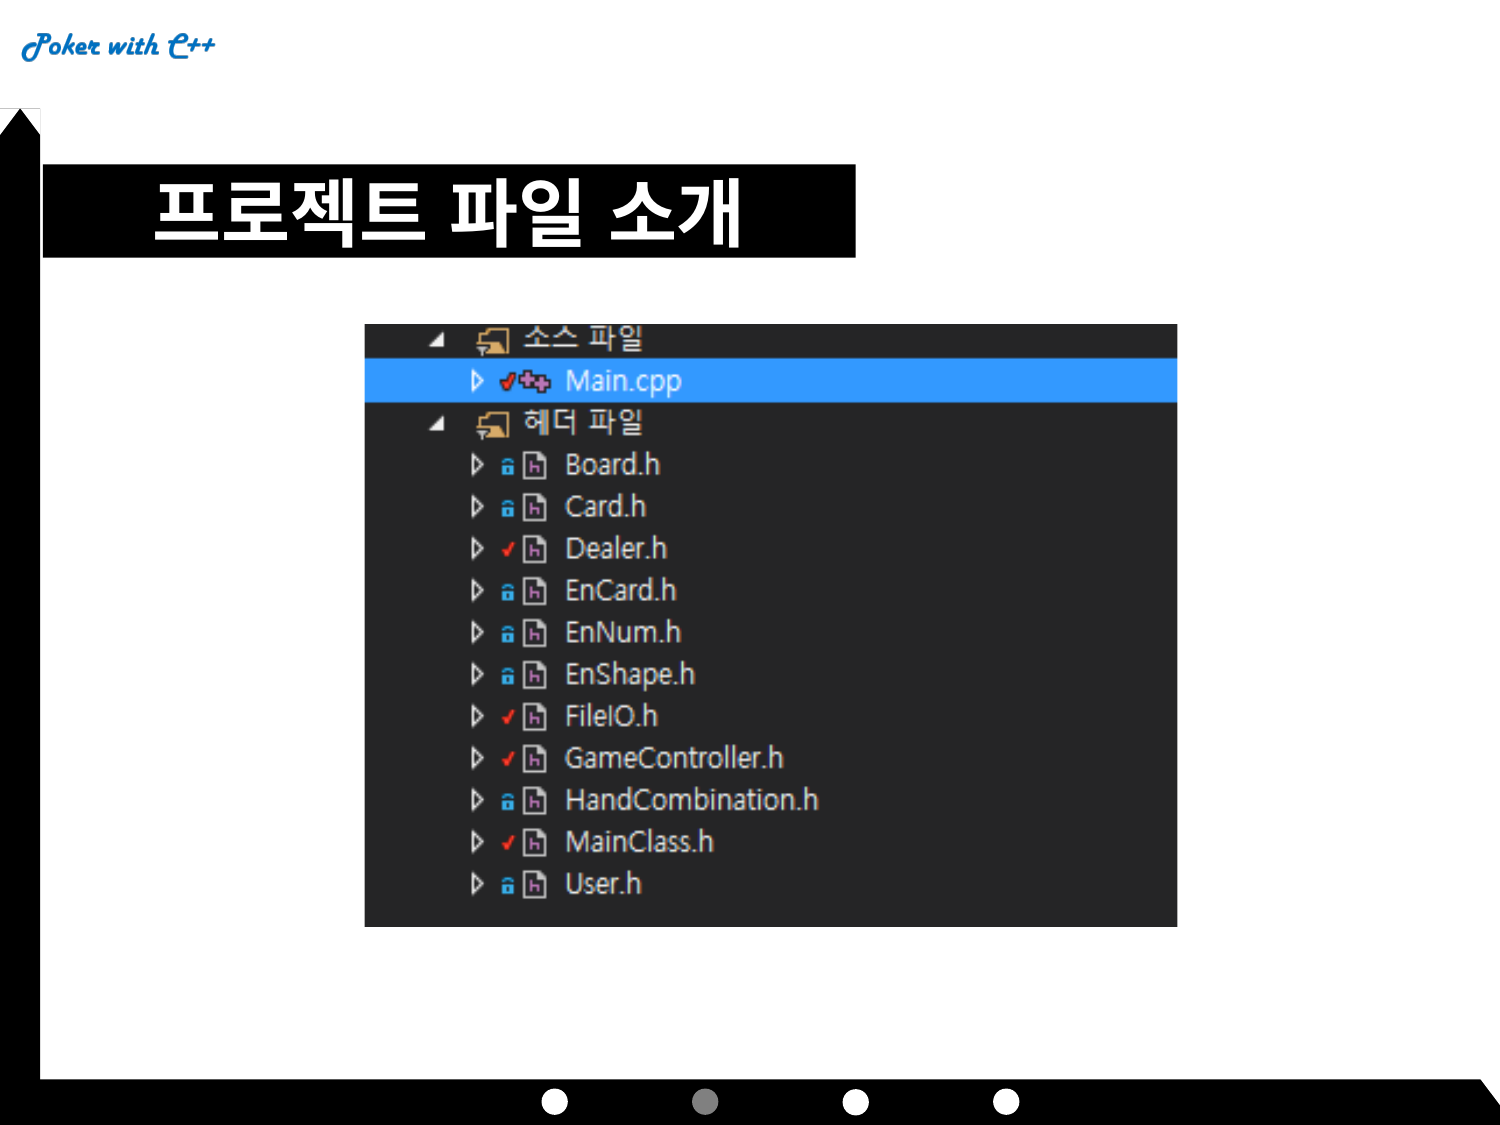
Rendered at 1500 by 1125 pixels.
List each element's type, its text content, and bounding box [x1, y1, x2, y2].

text_box 프로젝트 파일 소개 [42, 163, 857, 259]
text_box [992, 1087, 1021, 1116]
text_box [691, 1087, 720, 1116]
text_box [841, 1088, 870, 1117]
picture [364, 324, 1178, 927]
picture [0, 18, 235, 87]
text_box [540, 1087, 569, 1116]
